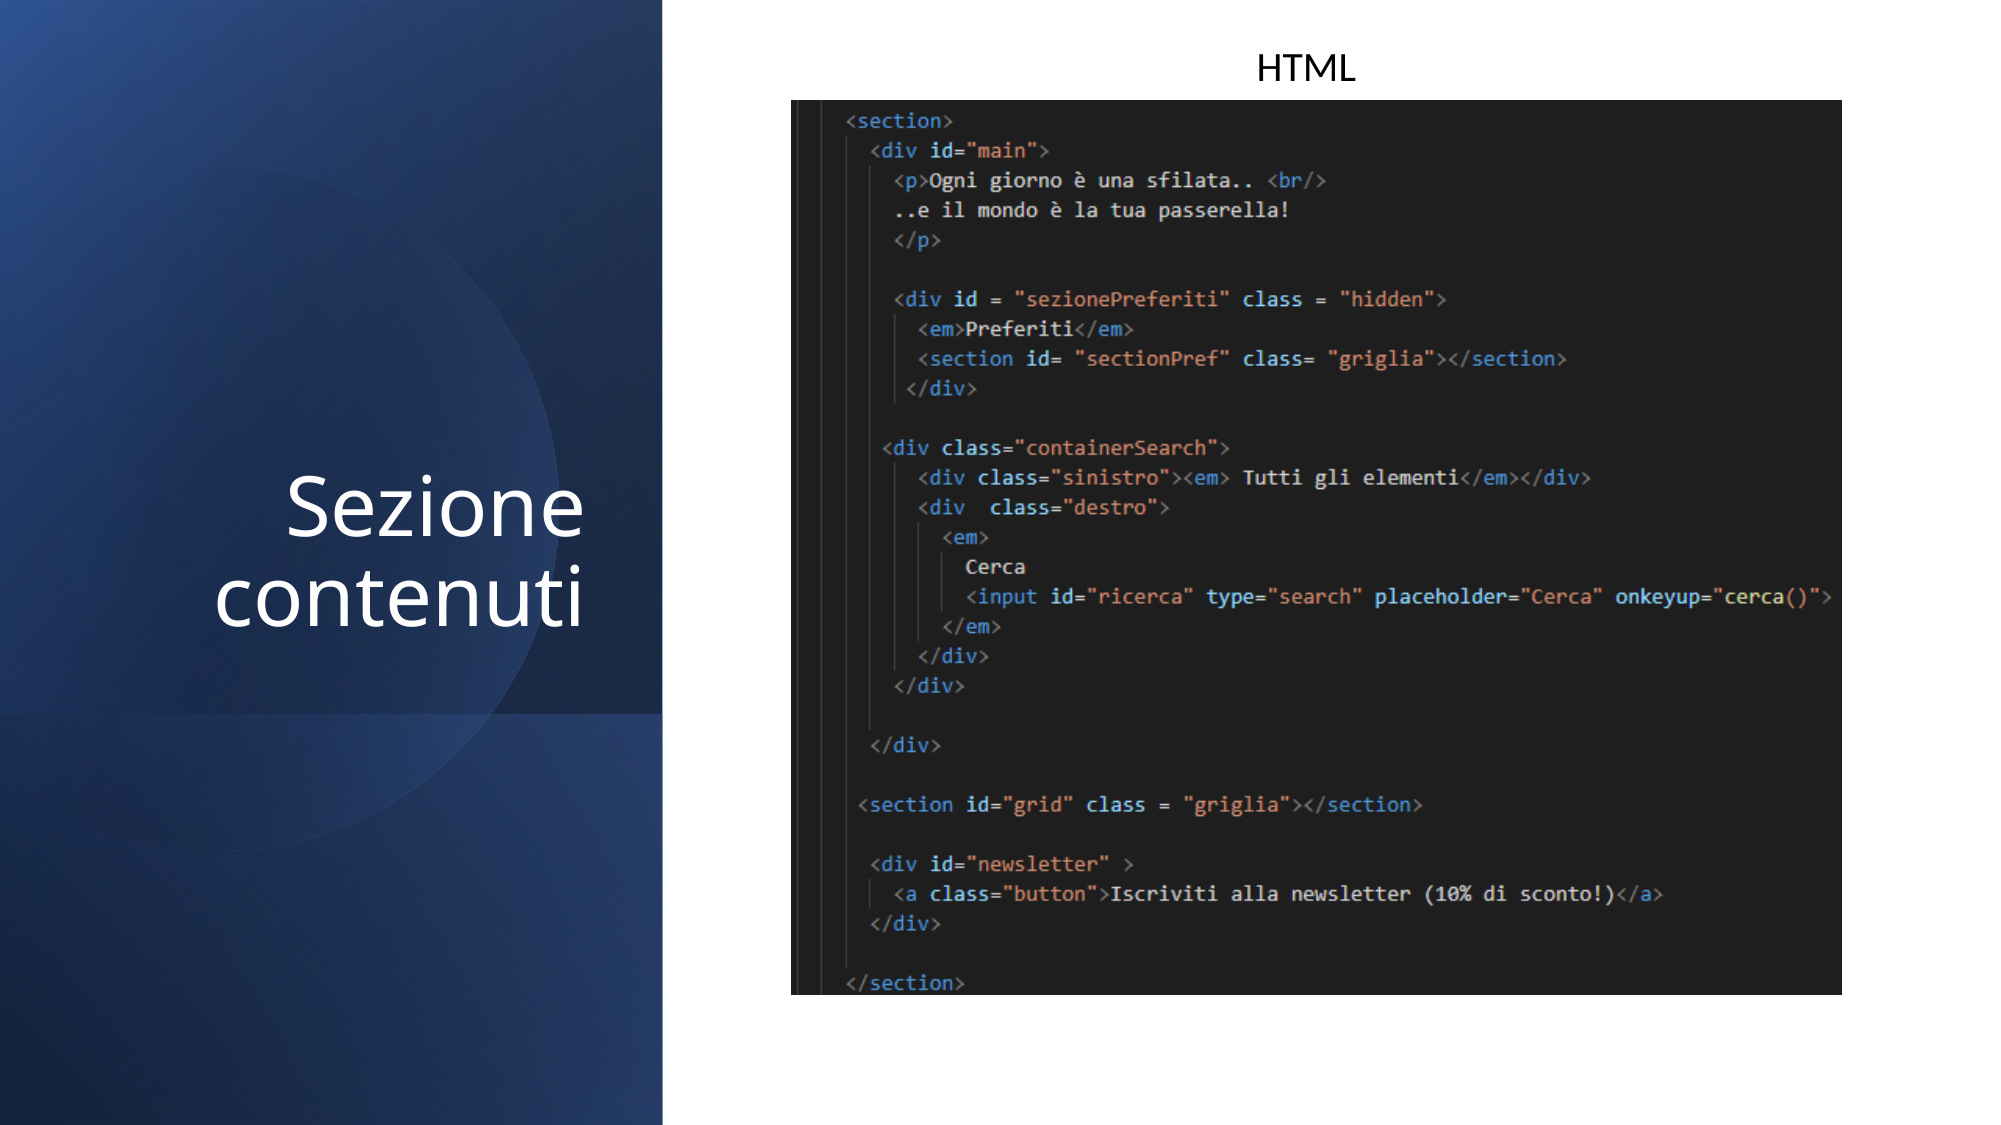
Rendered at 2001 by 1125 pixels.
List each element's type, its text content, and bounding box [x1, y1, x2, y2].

title Sezione contenuti [76, 96, 602, 652]
text_box HTML [1241, 32, 1392, 98]
text_box [0, 0, 663, 1124]
text_box [663, 0, 2000, 1125]
picture [791, 100, 1842, 995]
